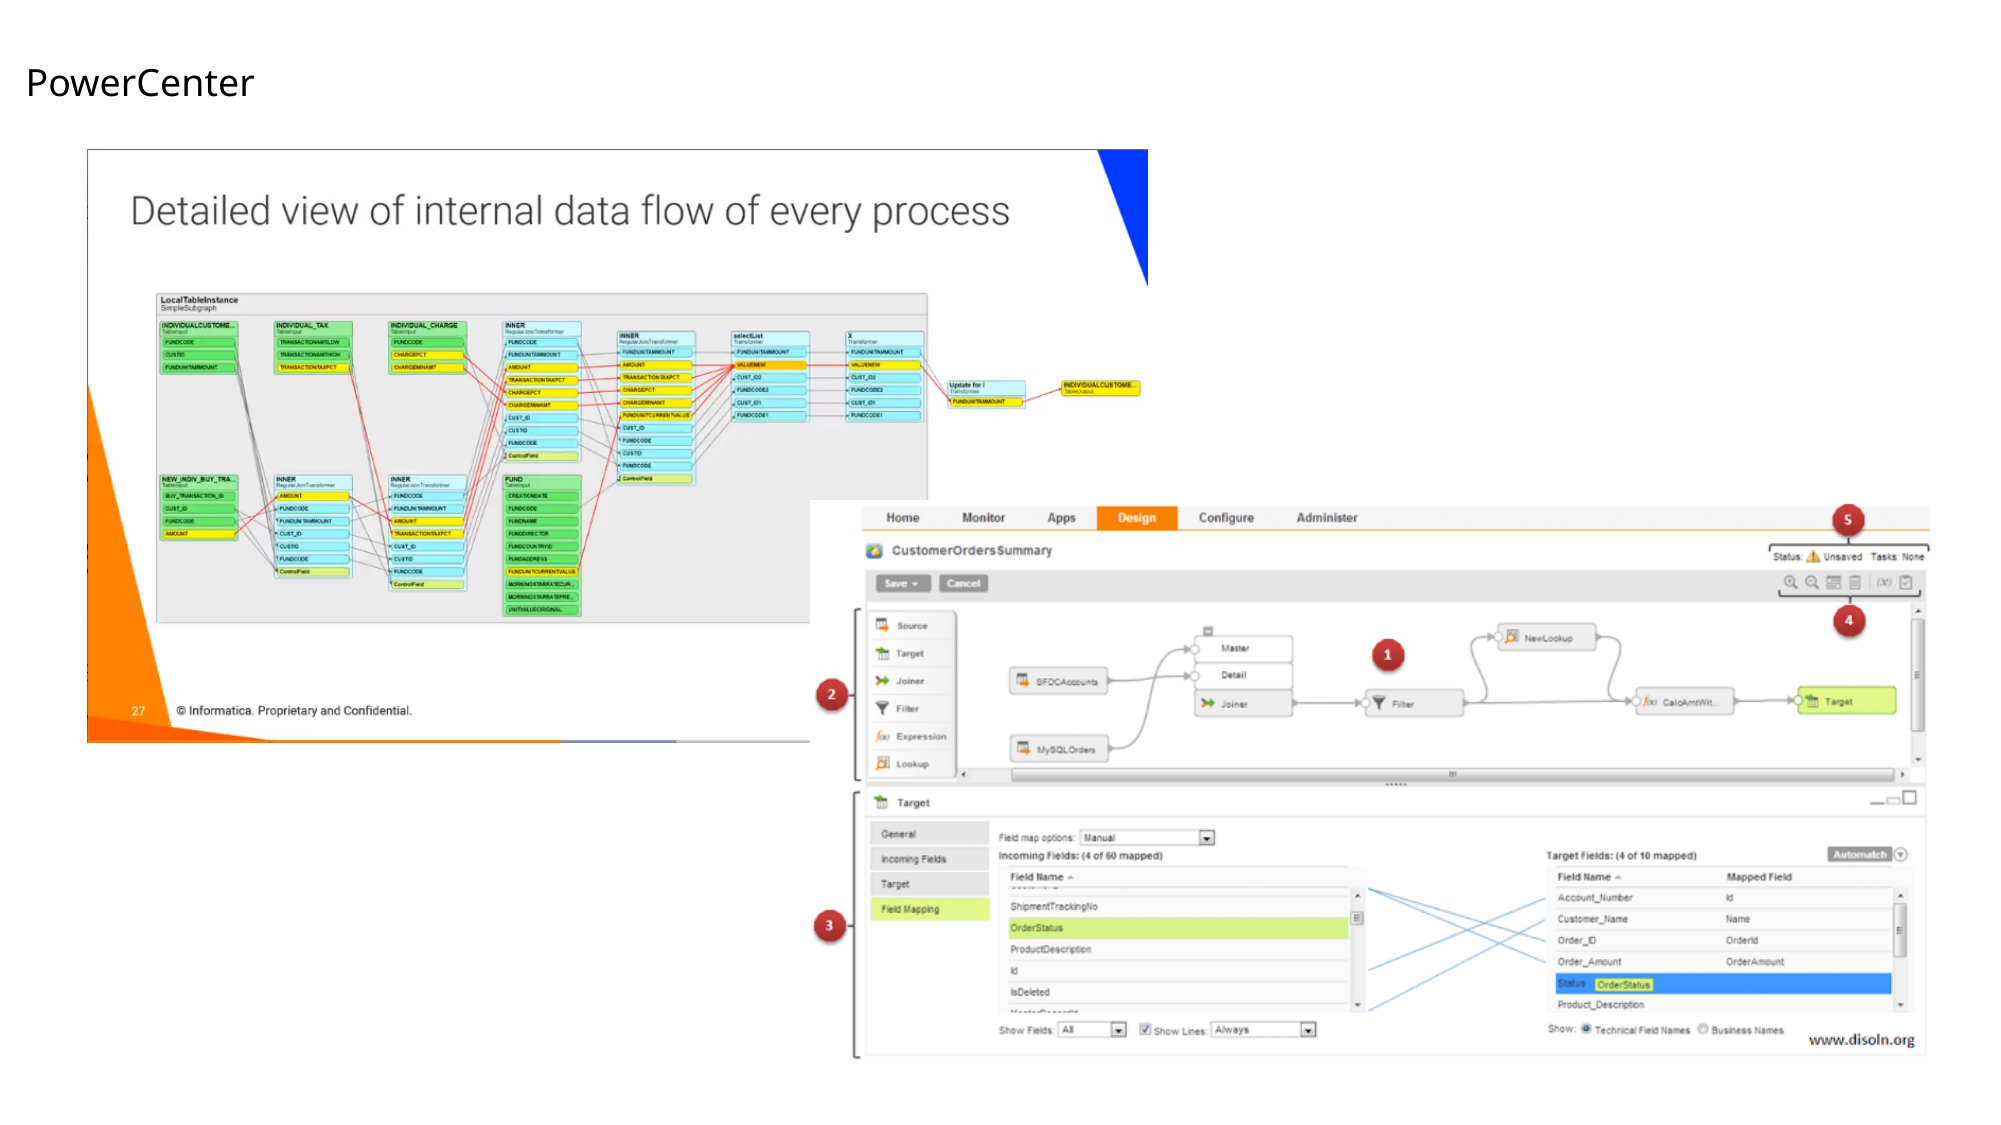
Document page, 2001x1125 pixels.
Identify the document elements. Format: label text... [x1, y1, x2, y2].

picture [87, 149, 1932, 1062]
text_box PowerCenter [10, 51, 270, 111]
